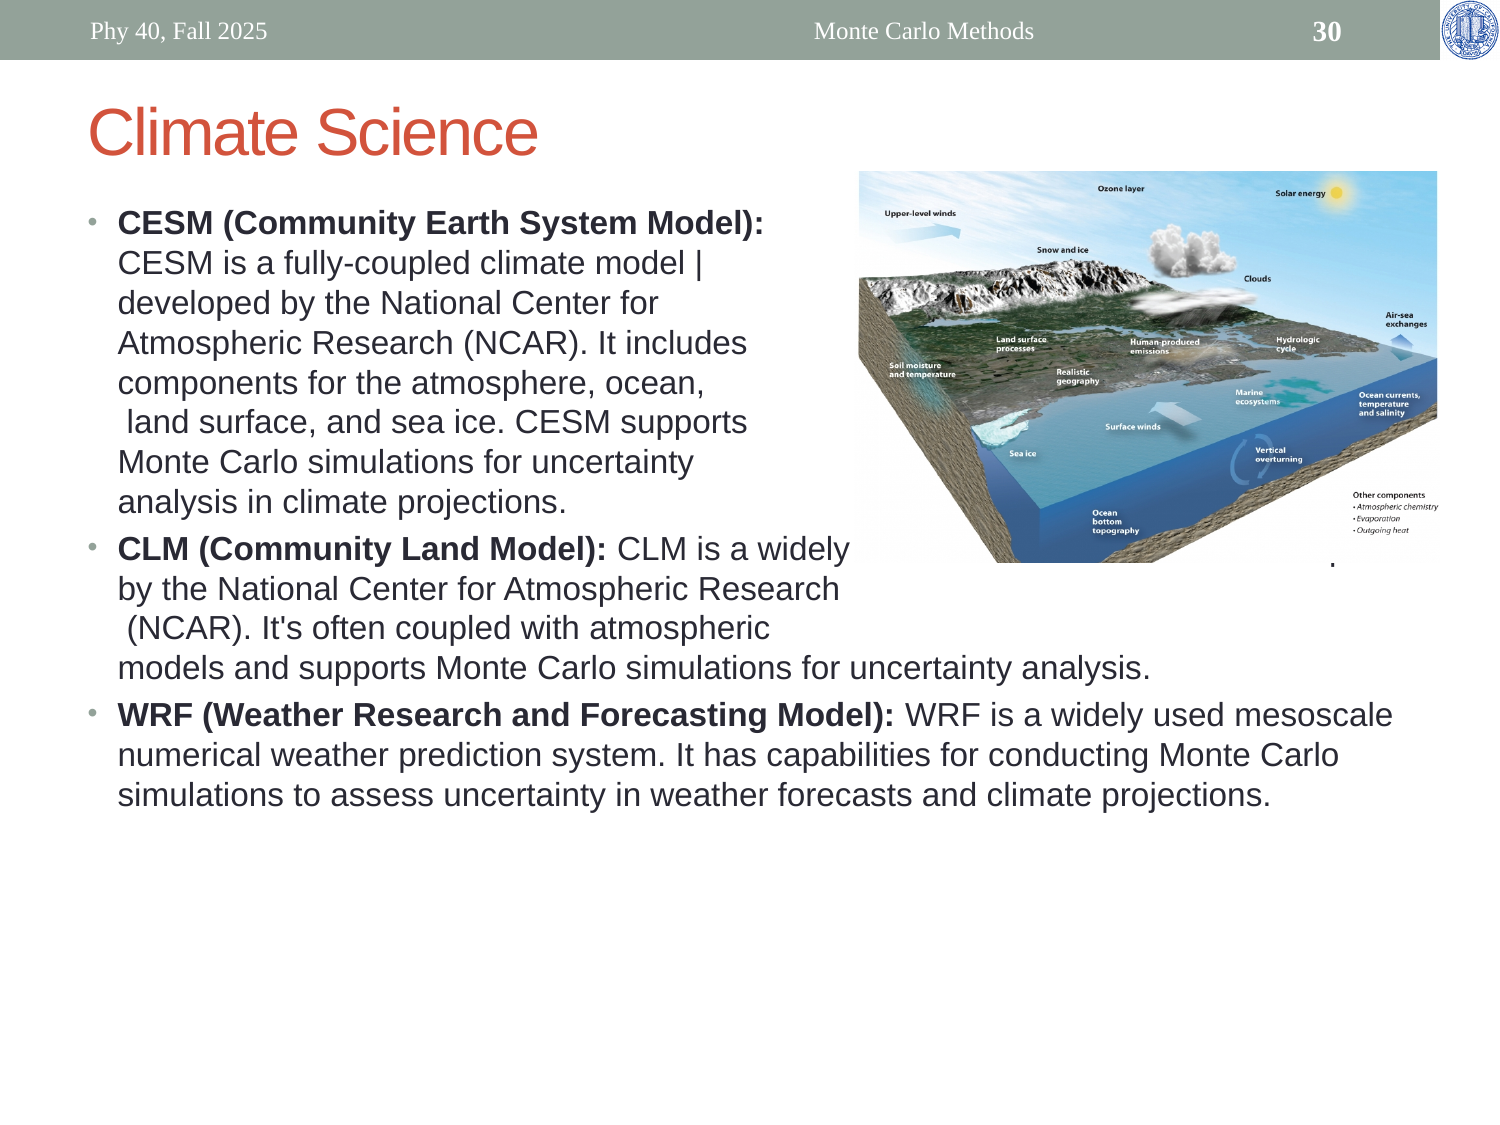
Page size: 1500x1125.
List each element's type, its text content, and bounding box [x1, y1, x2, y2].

slide_number 30 [1297, 3, 1425, 57]
footer Monte Carlo Methods [562, 3, 1286, 57]
list CESM (Community Earth System Model): CESM is a fully-coupled climate model | developed by the National Center for Atmospheric Research (NCAR). It includes components for the atmosphere, ocean, land surface, and sea ice. CESM supports Monte Carlo simulations for uncertainty analysis in climate projections. CLM (Community Land Model): CLM is a widely used land surface model developed by the National Center for Atmospheric Research (NCAR). It's often coupled with atmospheric models and supports Monte Carlo simulations for uncertainty analysis. WRF (Weather Research and Forecasting Model): WRF is a widely used mesoscale numerical weather prediction system. It has capabilities for conducting Monte Carlo simulations to assess uncertainty in weather forecasts and climate projections. [72, 193, 1423, 1087]
slide_number Phy 40, Fall 2025 [75, 3, 550, 57]
picture [1440, 0, 1500, 61]
title Climate Science [72, 77, 1423, 181]
picture [853, 171, 1440, 563]
